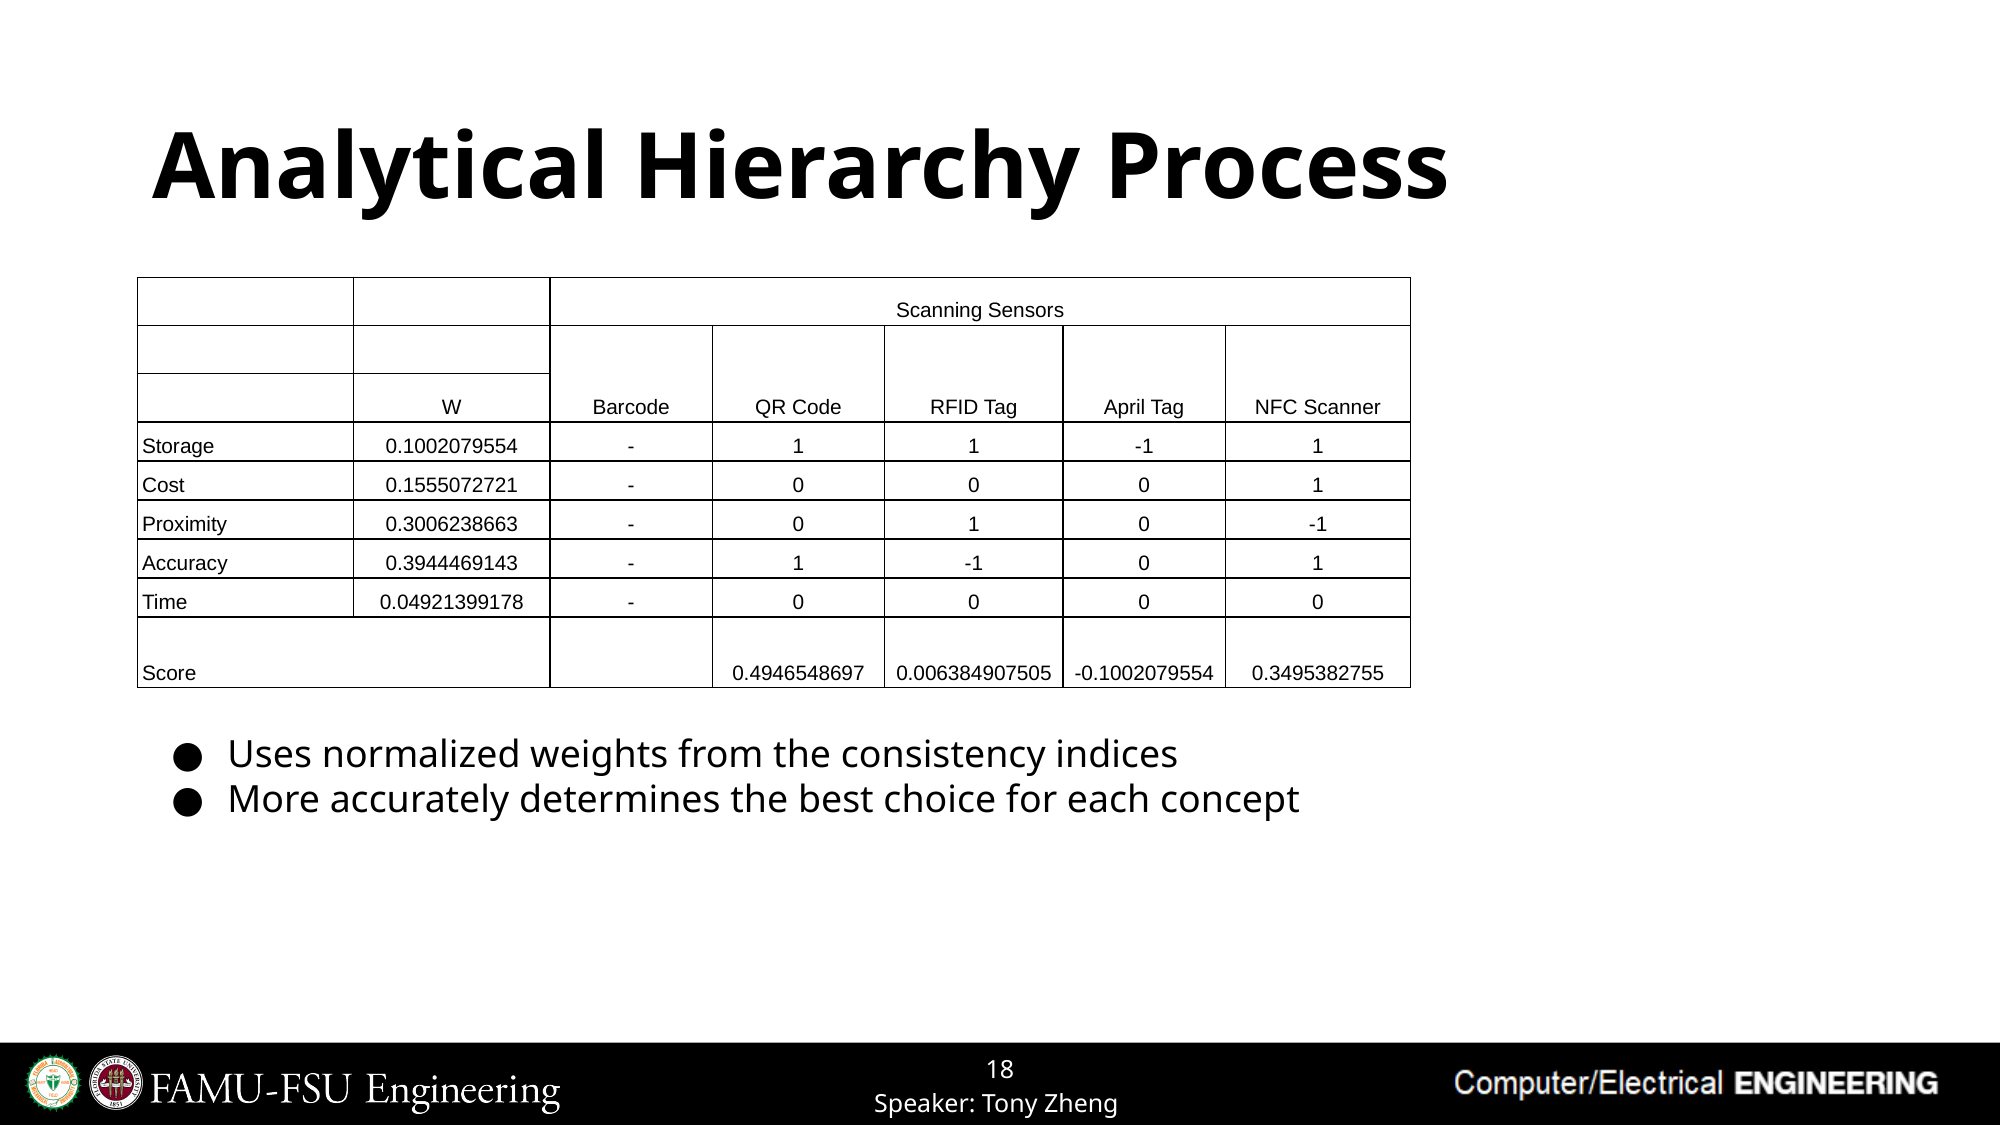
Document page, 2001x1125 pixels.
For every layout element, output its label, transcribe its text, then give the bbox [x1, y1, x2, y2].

text_box Uses normalized weights from the consistency indices More accurately determines the best choice for each concept [137, 715, 1411, 999]
table_cell Time [138, 579, 353, 616]
table_cell - [551, 501, 712, 538]
table_cell 1 [885, 501, 1062, 538]
table_cell 0.006384907505 [885, 618, 1062, 687]
table_cell 1 [1226, 462, 1410, 499]
table_cell [138, 326, 353, 373]
table_header Scanning Sensors [551, 278, 1410, 325]
table_cell 0.3495382755 [1226, 618, 1410, 687]
table_cell [138, 374, 353, 421]
table_header [354, 278, 549, 325]
table_cell [354, 326, 549, 373]
table_cell RFID Tag [885, 326, 1062, 421]
table_cell QR Code [713, 326, 884, 421]
table_cell 0 [885, 579, 1062, 616]
table_cell 0 [1064, 462, 1225, 499]
table_cell 1 [713, 423, 884, 460]
table_cell Score [138, 618, 549, 687]
table_cell 0.1002079554 [354, 423, 549, 460]
table_cell -1 [885, 540, 1062, 577]
table_cell 0.1555072721 [354, 462, 549, 499]
table_cell 0 [713, 462, 884, 499]
table_cell 0 [713, 501, 884, 538]
table_cell April Tag [1064, 326, 1225, 421]
table_cell 0.3944469143 [354, 540, 549, 577]
table_cell - [551, 423, 712, 460]
table_cell W [354, 374, 549, 421]
table_cell Storage [138, 423, 353, 460]
table_cell 0 [1064, 540, 1225, 577]
table_cell 1 [1226, 423, 1410, 460]
table_cell 0.04921399178 [354, 579, 549, 616]
table_cell NFC Scanner [1226, 326, 1410, 421]
table_cell 0 [1226, 579, 1410, 616]
table_cell -1 [1064, 423, 1225, 460]
table_cell 0 [713, 579, 884, 616]
table_cell -0.1002079554 [1064, 618, 1225, 687]
table_cell - [551, 462, 712, 499]
table_cell 0 [885, 462, 1062, 499]
table_cell 1 [1226, 540, 1410, 577]
picture [1410, 1058, 1987, 1113]
table_cell 0 [1064, 501, 1225, 538]
table_cell - [551, 579, 712, 616]
slide_number ‹#› Speaker: Tony Zheng [774, 1055, 1225, 1116]
table_cell 1 [885, 423, 1062, 460]
table_cell 0.4946548697 [713, 618, 884, 687]
picture [24, 1053, 560, 1114]
table_header [138, 278, 353, 325]
table_cell 0.3006238663 [354, 501, 549, 538]
table_cell Barcode [551, 326, 712, 421]
title Analytical Hierarchy Process [137, 59, 1863, 278]
table_cell - [551, 540, 712, 577]
table_cell Cost [138, 462, 353, 499]
table_cell [551, 618, 712, 687]
table_cell Accuracy [138, 540, 353, 577]
table_cell 1 [713, 540, 884, 577]
table_cell 0 [1064, 579, 1225, 616]
table_cell Proximity [138, 501, 353, 538]
table_cell -1 [1226, 501, 1410, 538]
